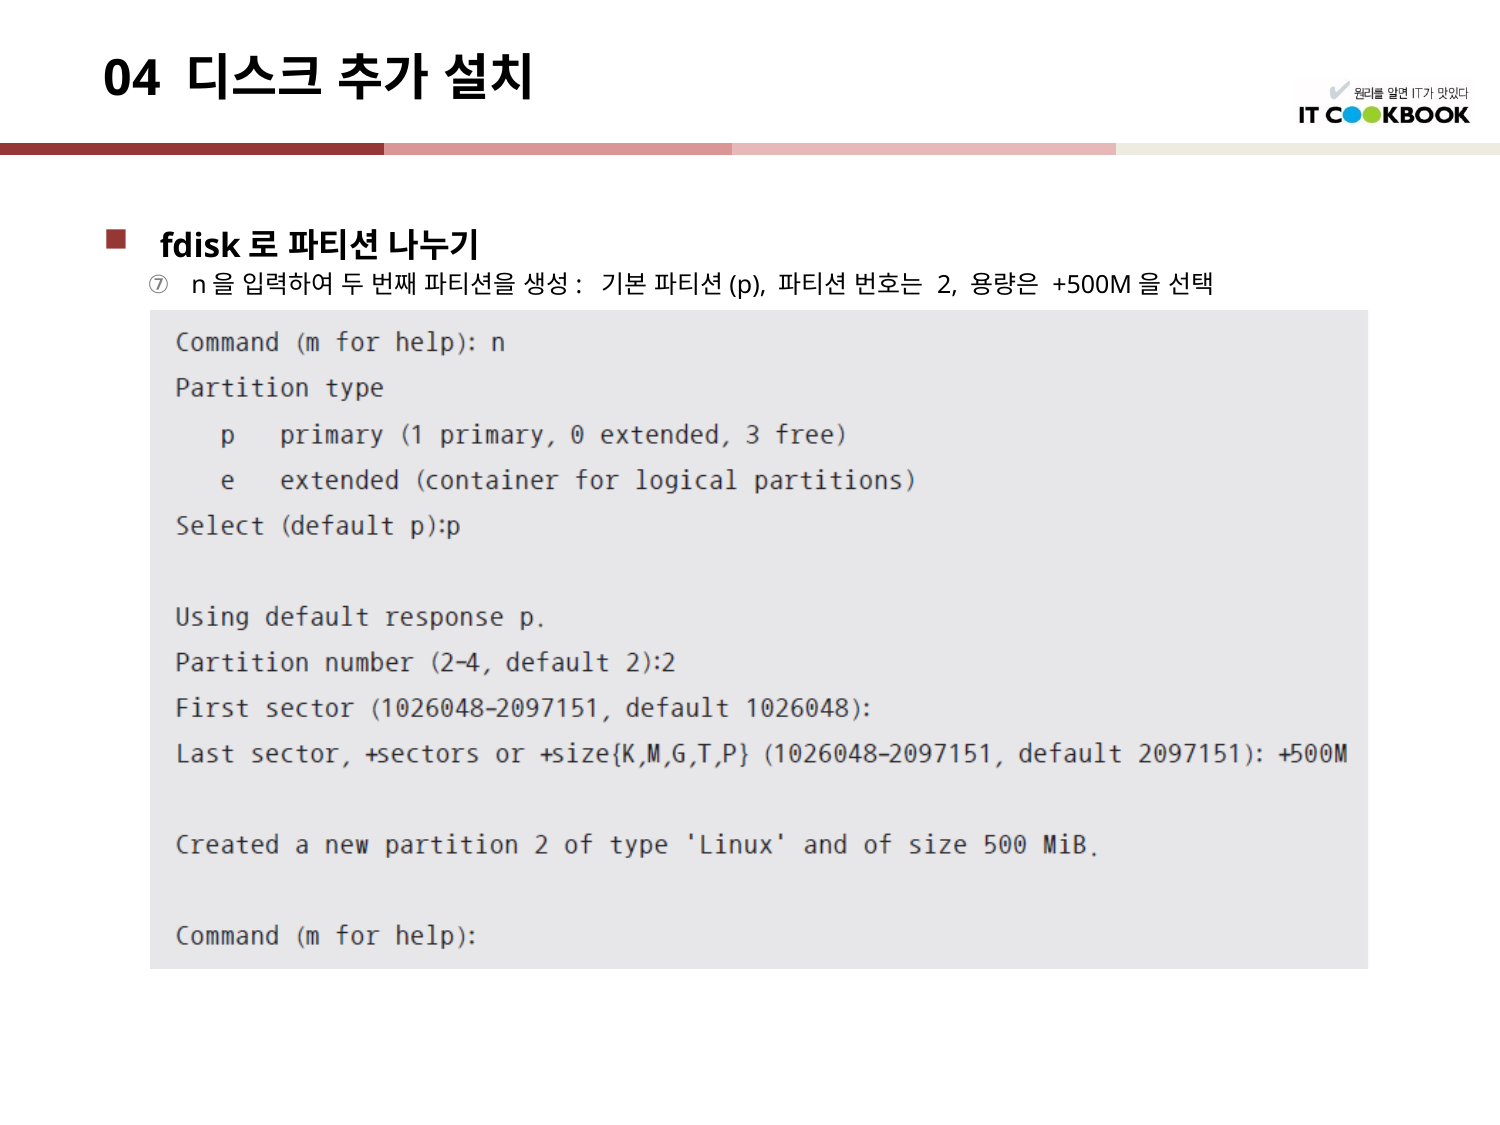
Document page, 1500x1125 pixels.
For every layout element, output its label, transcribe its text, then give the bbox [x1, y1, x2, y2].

picture [1295, 78, 1473, 125]
picture [149, 310, 1374, 969]
list fdisk로 파티션 나누기 n을 입력하여 두 번째 파티션을 생성: 기본 파티션(p), 파티션 번호는 2, 용량은 +500M을 선택 [88, 196, 1436, 1083]
title 04 디스크 추가 설치 [88, 30, 1330, 121]
